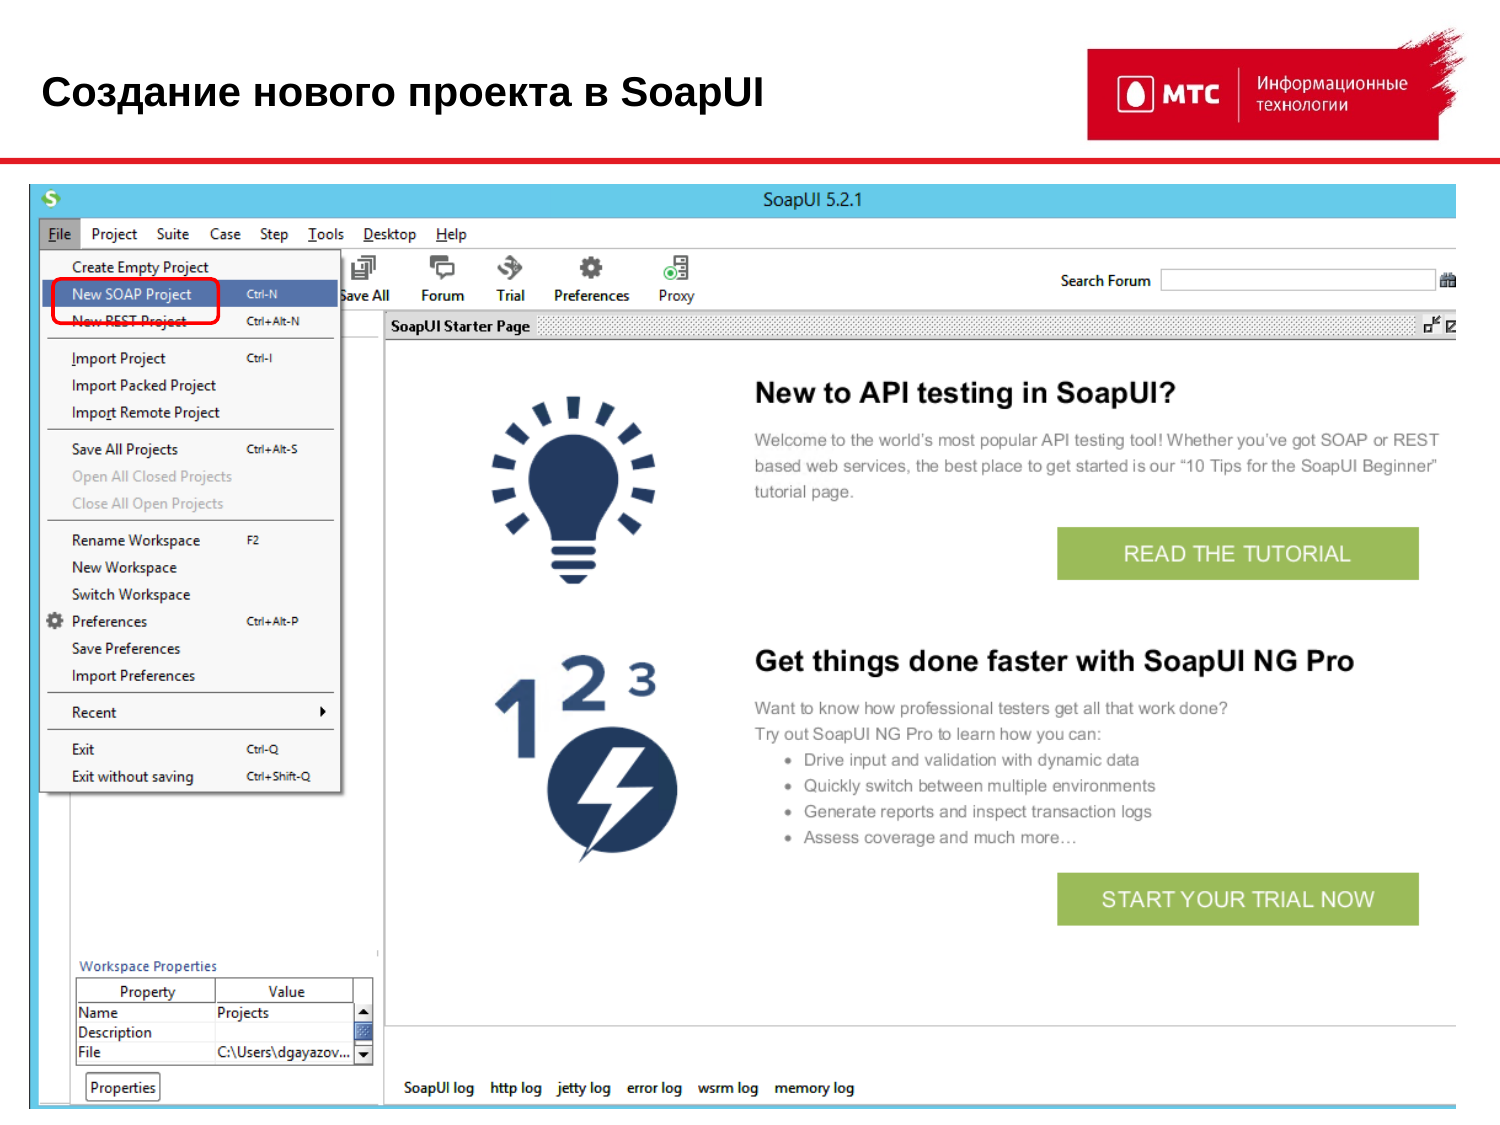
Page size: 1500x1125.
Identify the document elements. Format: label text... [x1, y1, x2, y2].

picture [1306, 19, 1475, 149]
picture [29, 184, 1456, 1110]
title Создание нового проекта в SoapUI [40, 18, 1306, 162]
